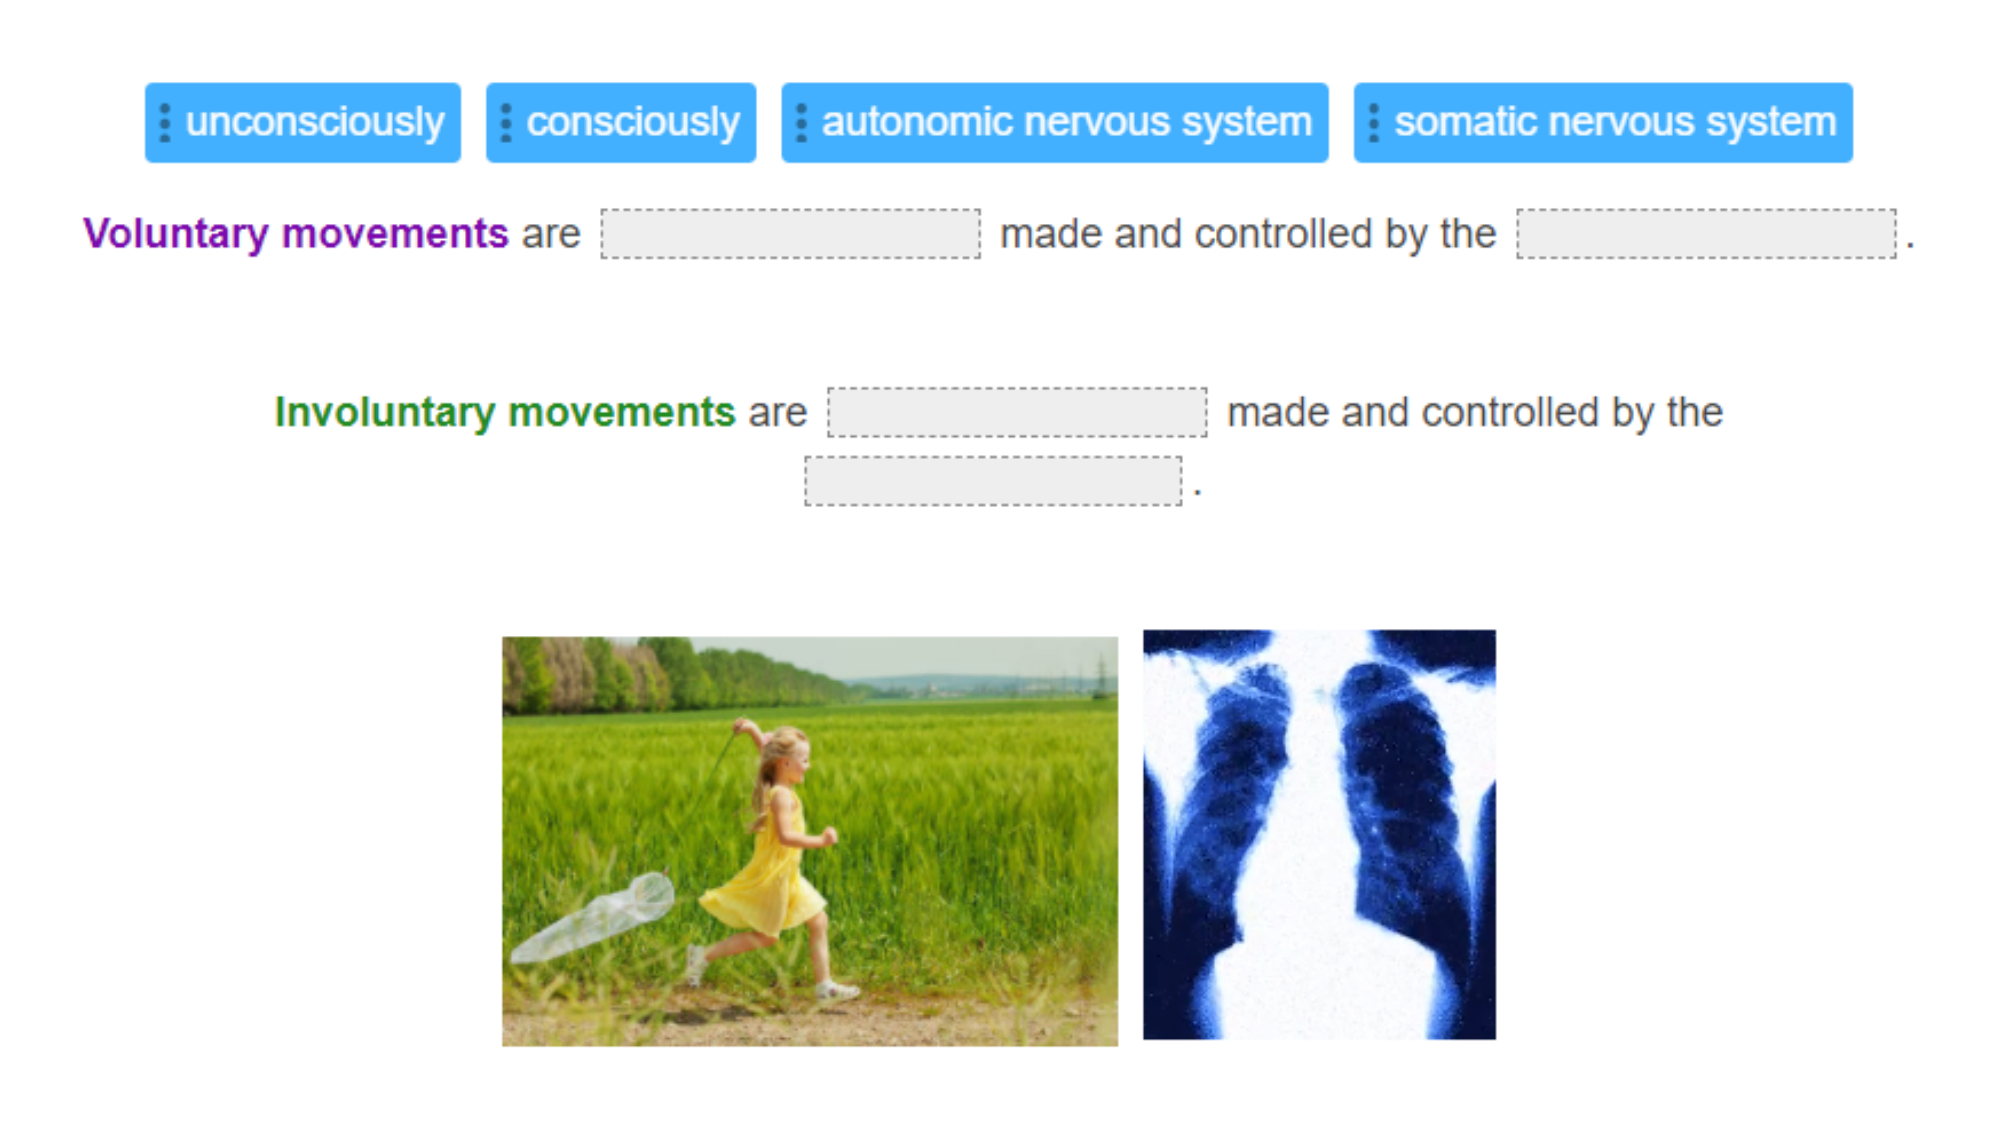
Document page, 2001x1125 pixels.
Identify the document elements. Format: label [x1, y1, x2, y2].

picture [45, 49, 1934, 1078]
